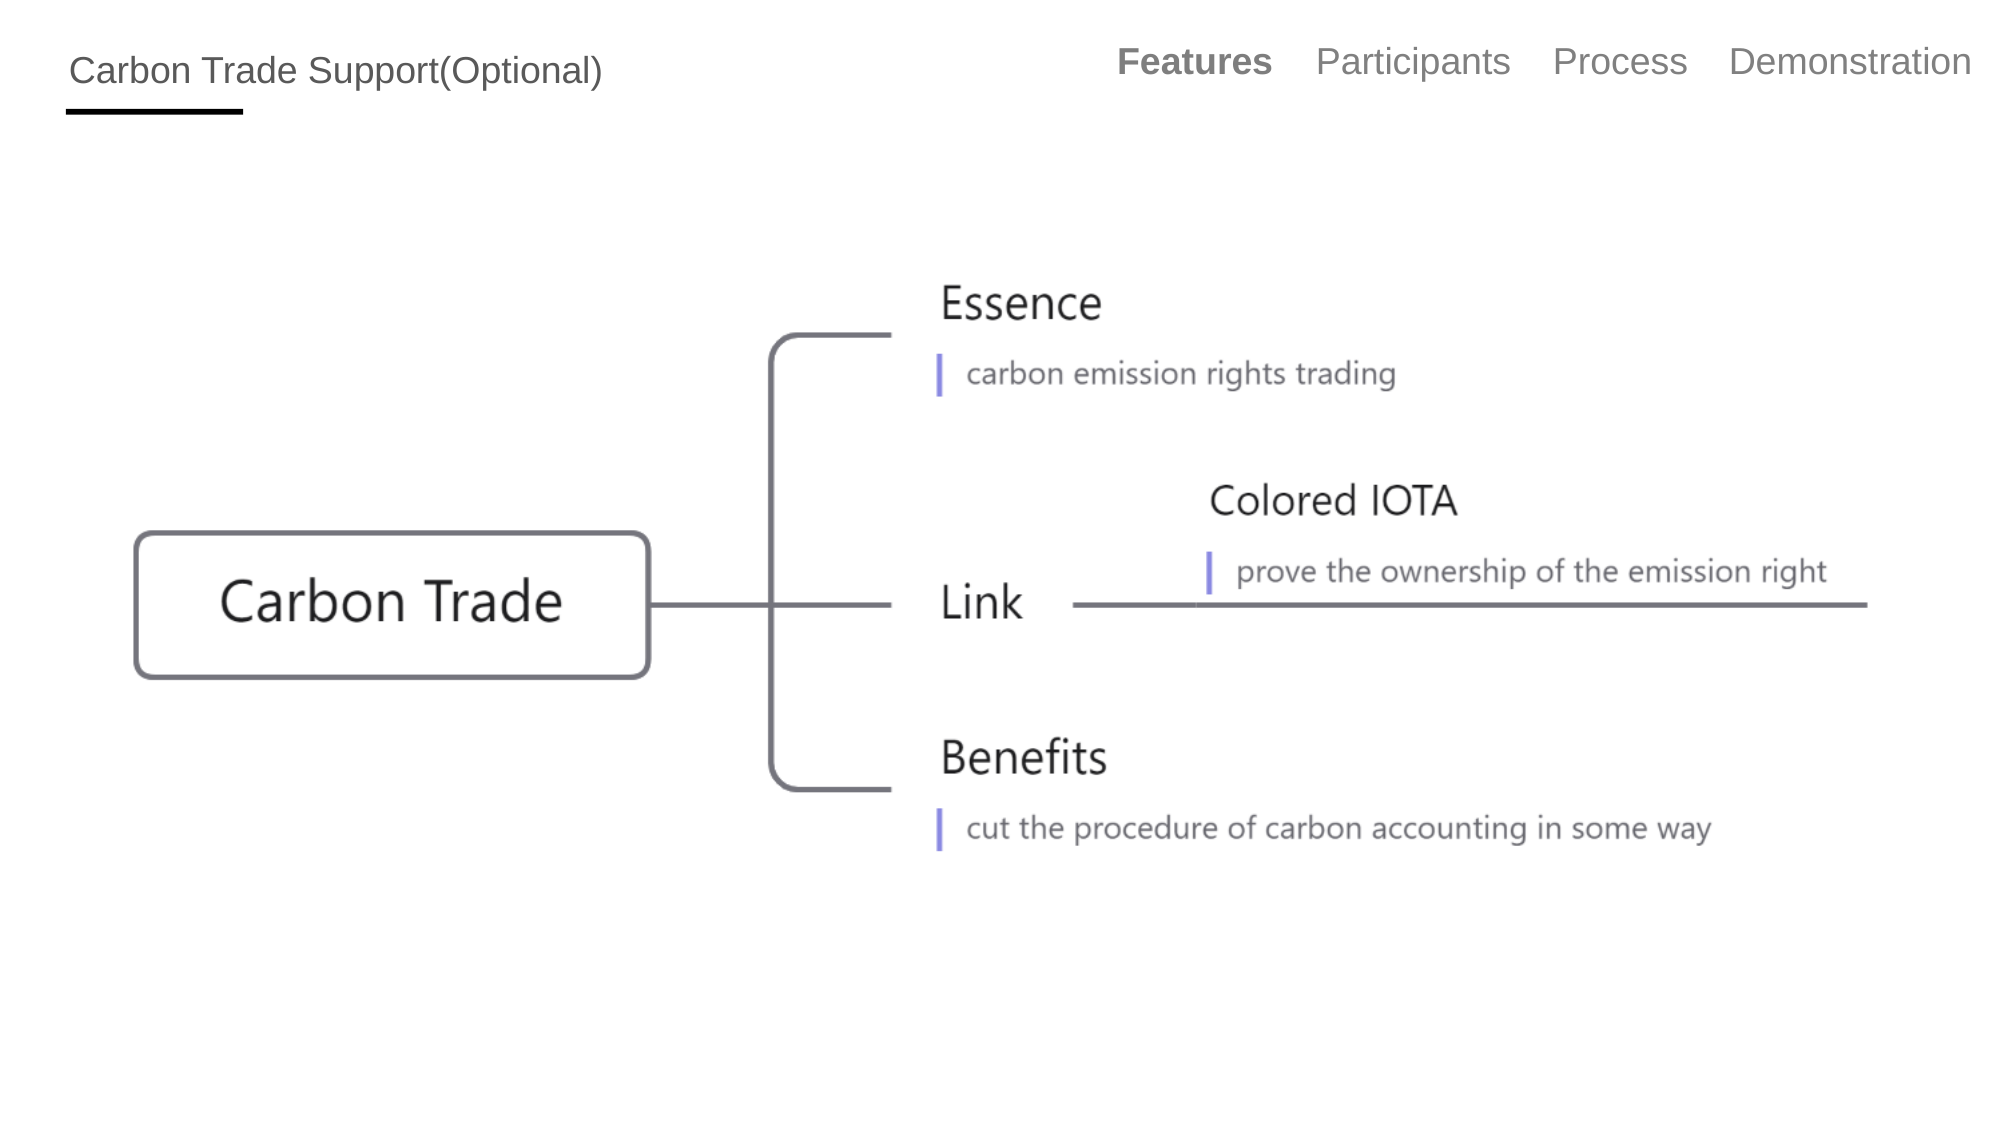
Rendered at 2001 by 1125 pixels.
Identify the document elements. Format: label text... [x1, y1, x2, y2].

text_box [65, 108, 244, 115]
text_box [1102, 29, 1989, 91]
text_box Carbon Trade Support(Optional) [54, 38, 619, 99]
picture [0, 116, 2000, 1009]
